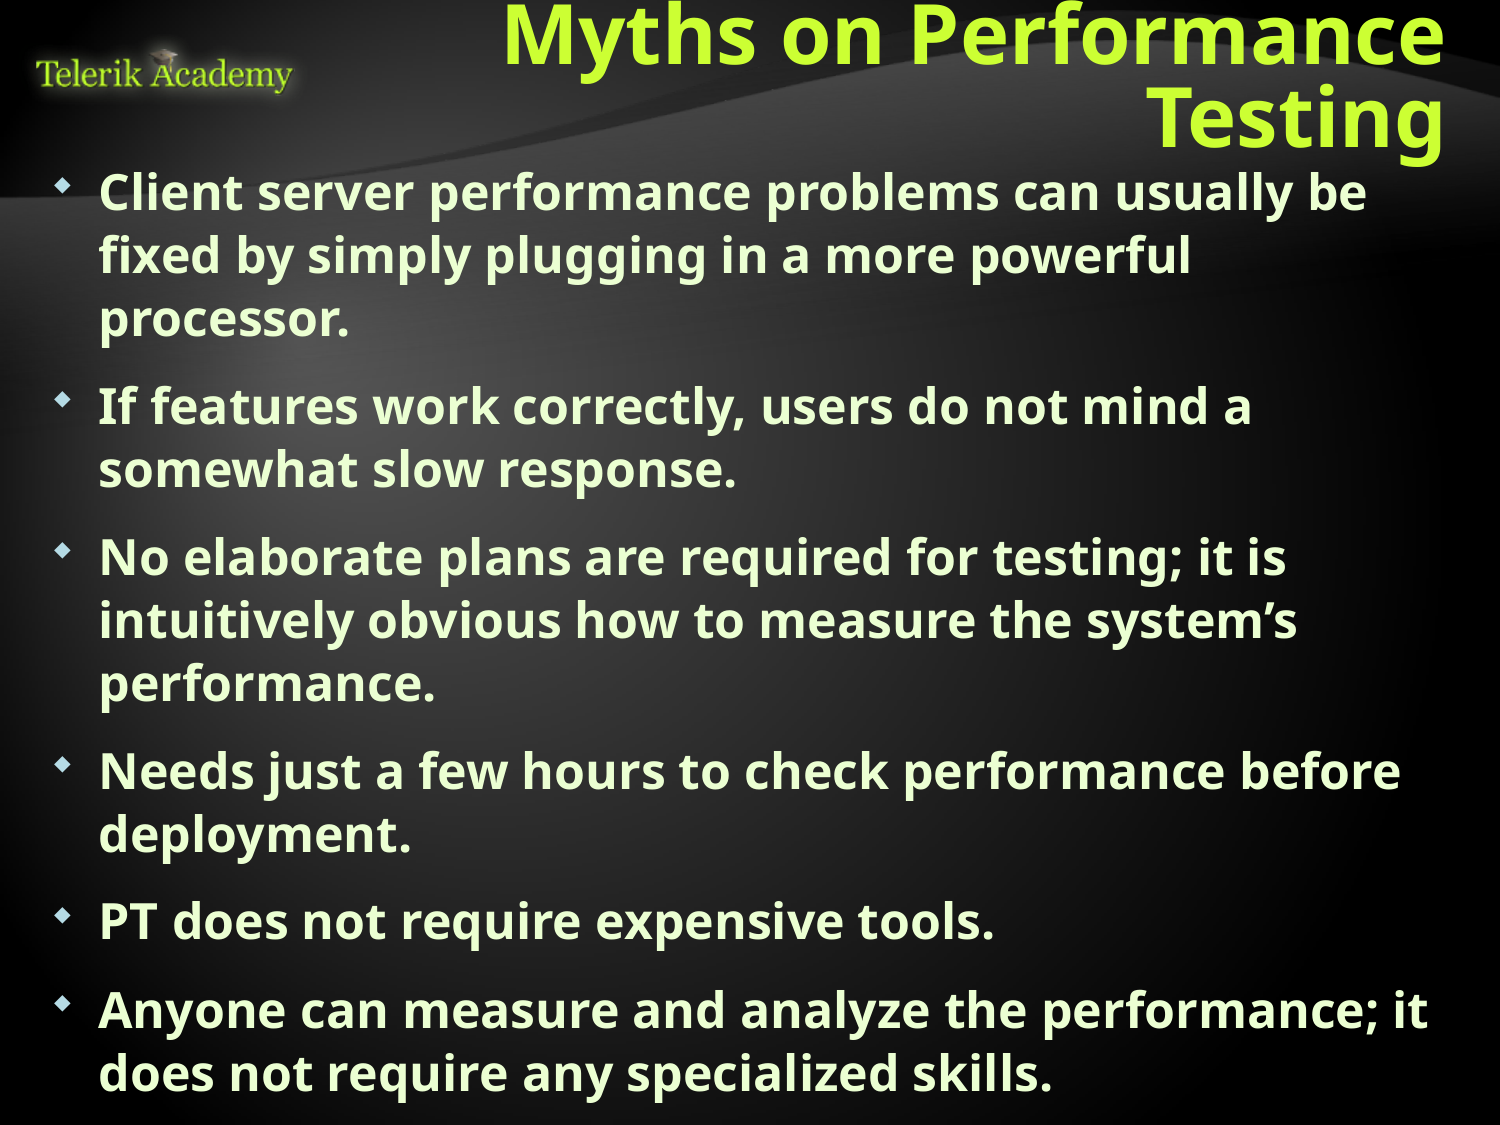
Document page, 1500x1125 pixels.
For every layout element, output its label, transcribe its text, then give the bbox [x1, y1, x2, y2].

title Myths on Performance Testing [300, 12, 1463, 149]
list Client server performance problems can usually be fixed by simply plugging in a more powerful processor. If features work correctly, users do not mind a somewhat slow response. No elaborate plans are required for testing; it is intuitively obvious how to measure the system’s performance. Needs just a few hours to check performance before deployment. PT does not require expensive tools. Anyone can measure and analyze the performance; it does not require any specialized skills. [37, 149, 1463, 1100]
picture [0, 0, 1500, 1125]
